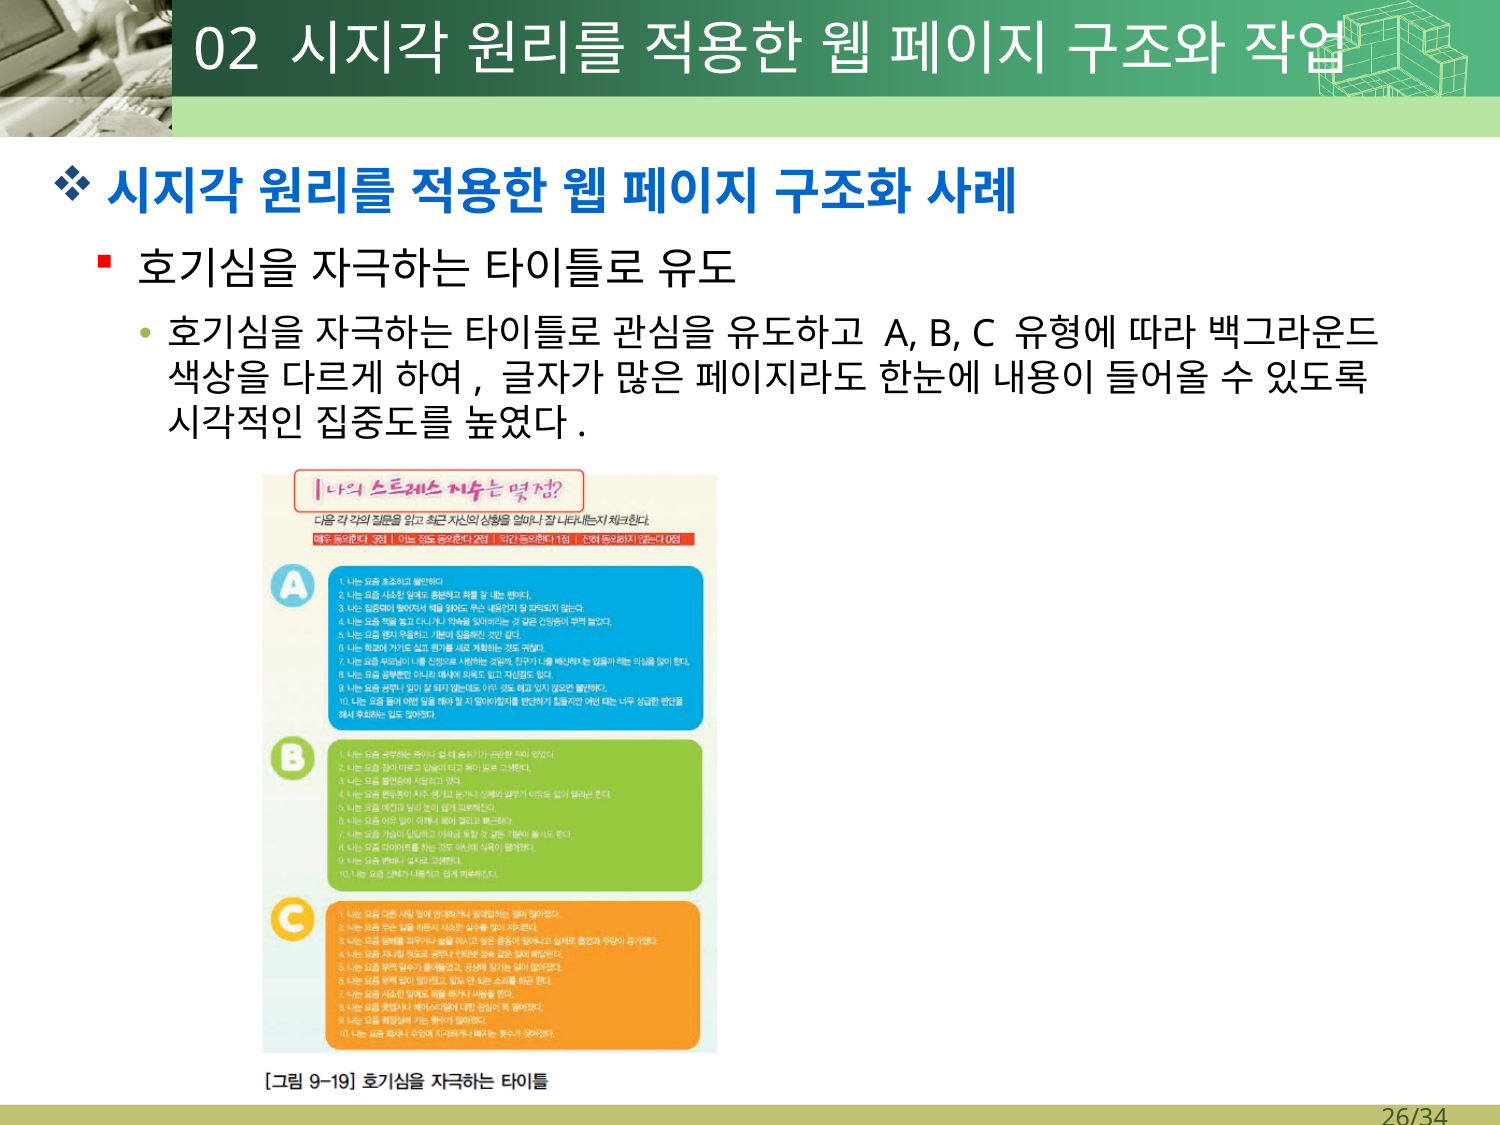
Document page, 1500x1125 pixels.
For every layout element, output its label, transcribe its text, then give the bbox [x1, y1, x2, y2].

list 시지각 원리를 적용한 웹 페이지 구조화 사례 호기심을 자극하는 타이틀로 유도 호기심을 자극하는 타이틀로 관심을 유도하고 A, B, C 유형에 따라 백그라운드 색상을 다르게 하여, 글자가 많은 페이지라도 한눈에 내용이 들어올 수 있도록 시각적인 집중도를 높였다. [35, 152, 1465, 1079]
title 02 시지각 원리를 적용한 웹 페이지 구조와 작업 [178, 9, 1471, 82]
picture [253, 462, 726, 1104]
picture [0, 0, 1500, 151]
